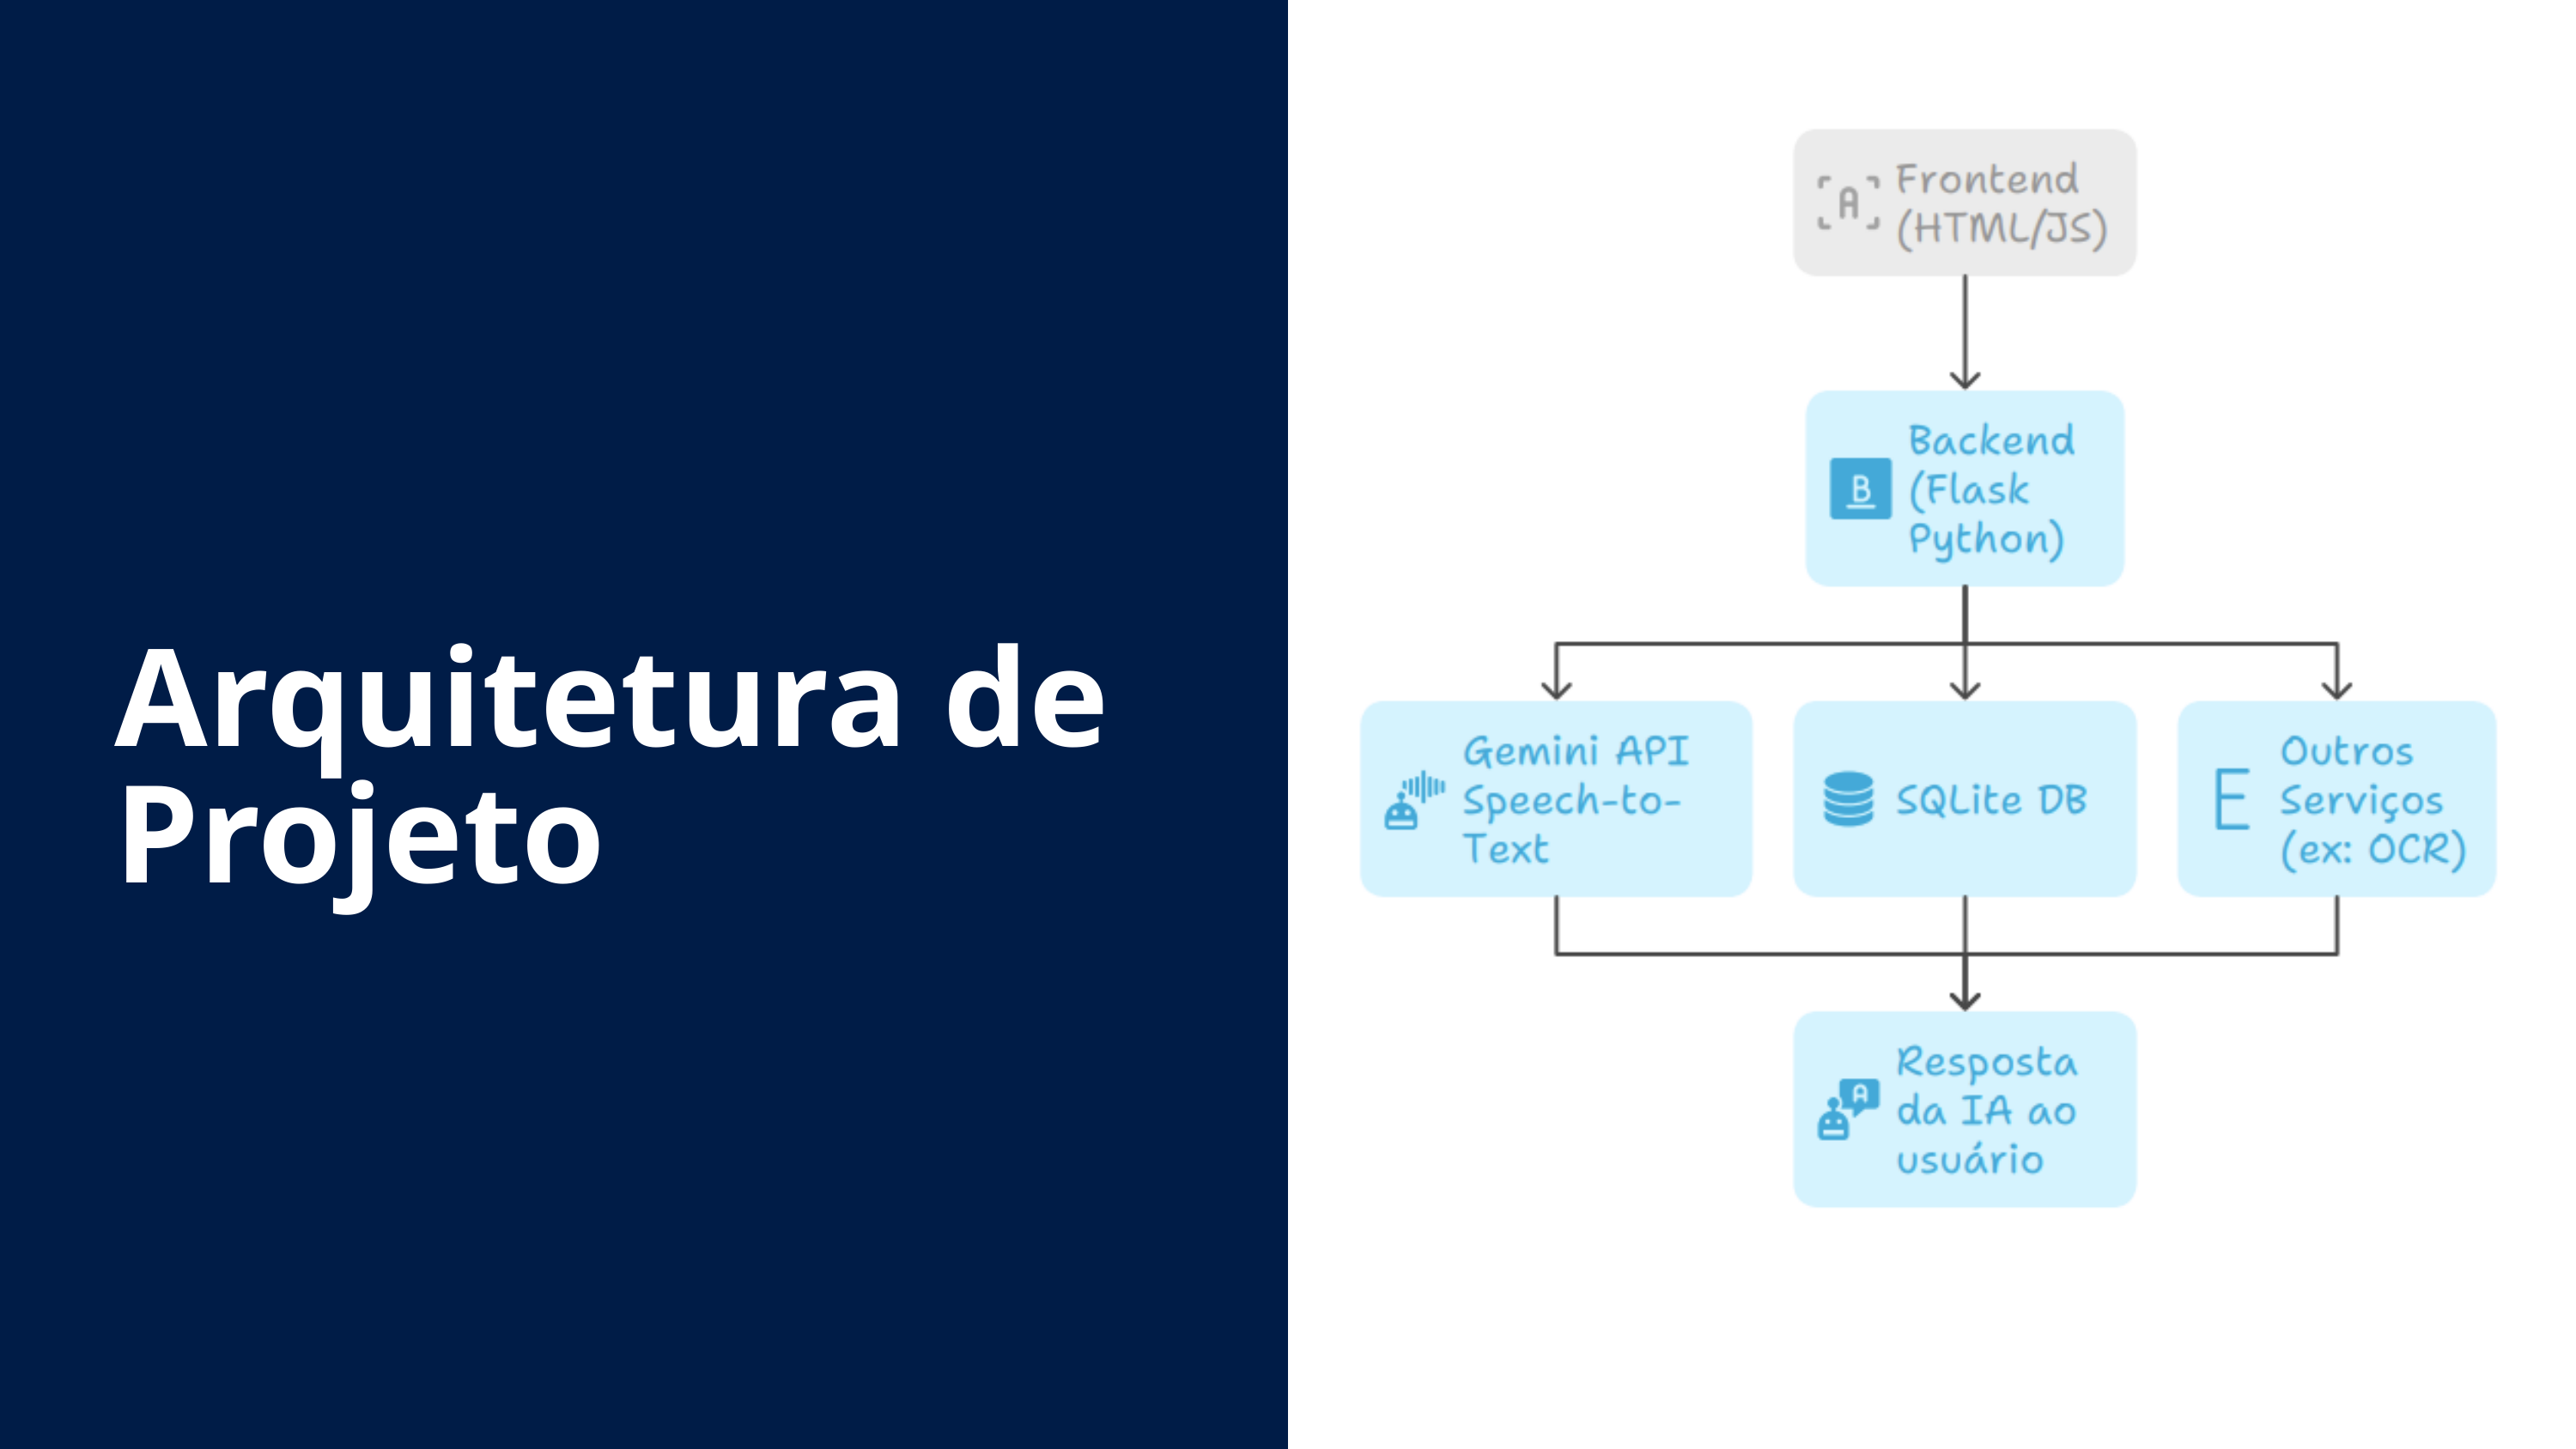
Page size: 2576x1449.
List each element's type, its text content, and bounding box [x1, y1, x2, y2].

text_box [1287, 0, 2576, 1449]
text_box Arquitetura de Projeto [114, 636, 1195, 910]
